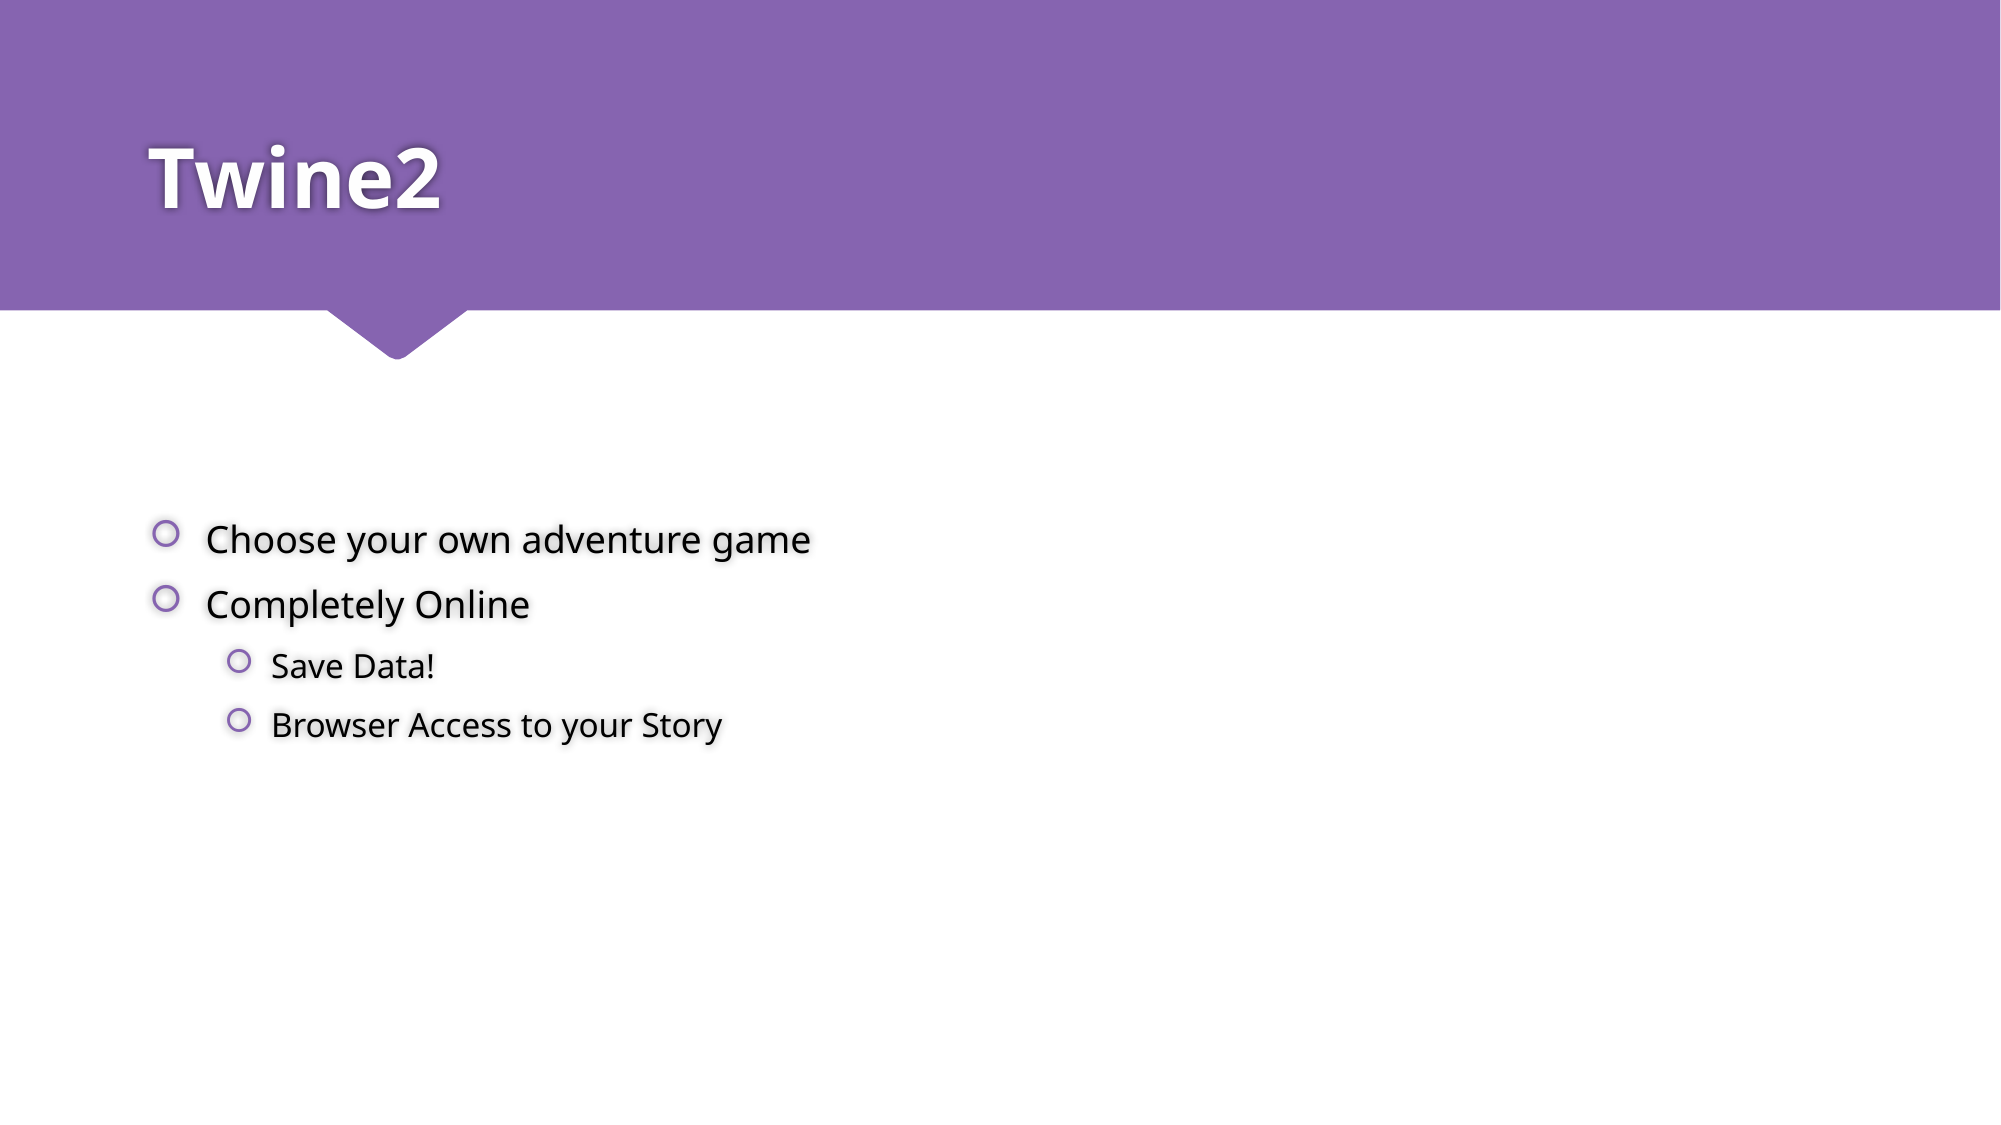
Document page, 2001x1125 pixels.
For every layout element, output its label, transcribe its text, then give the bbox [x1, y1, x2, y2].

title Twine2 [132, 73, 1868, 233]
list Choose your own adventure game Completely Online Save Data! Browser Access to your Story [134, 364, 1866, 962]
